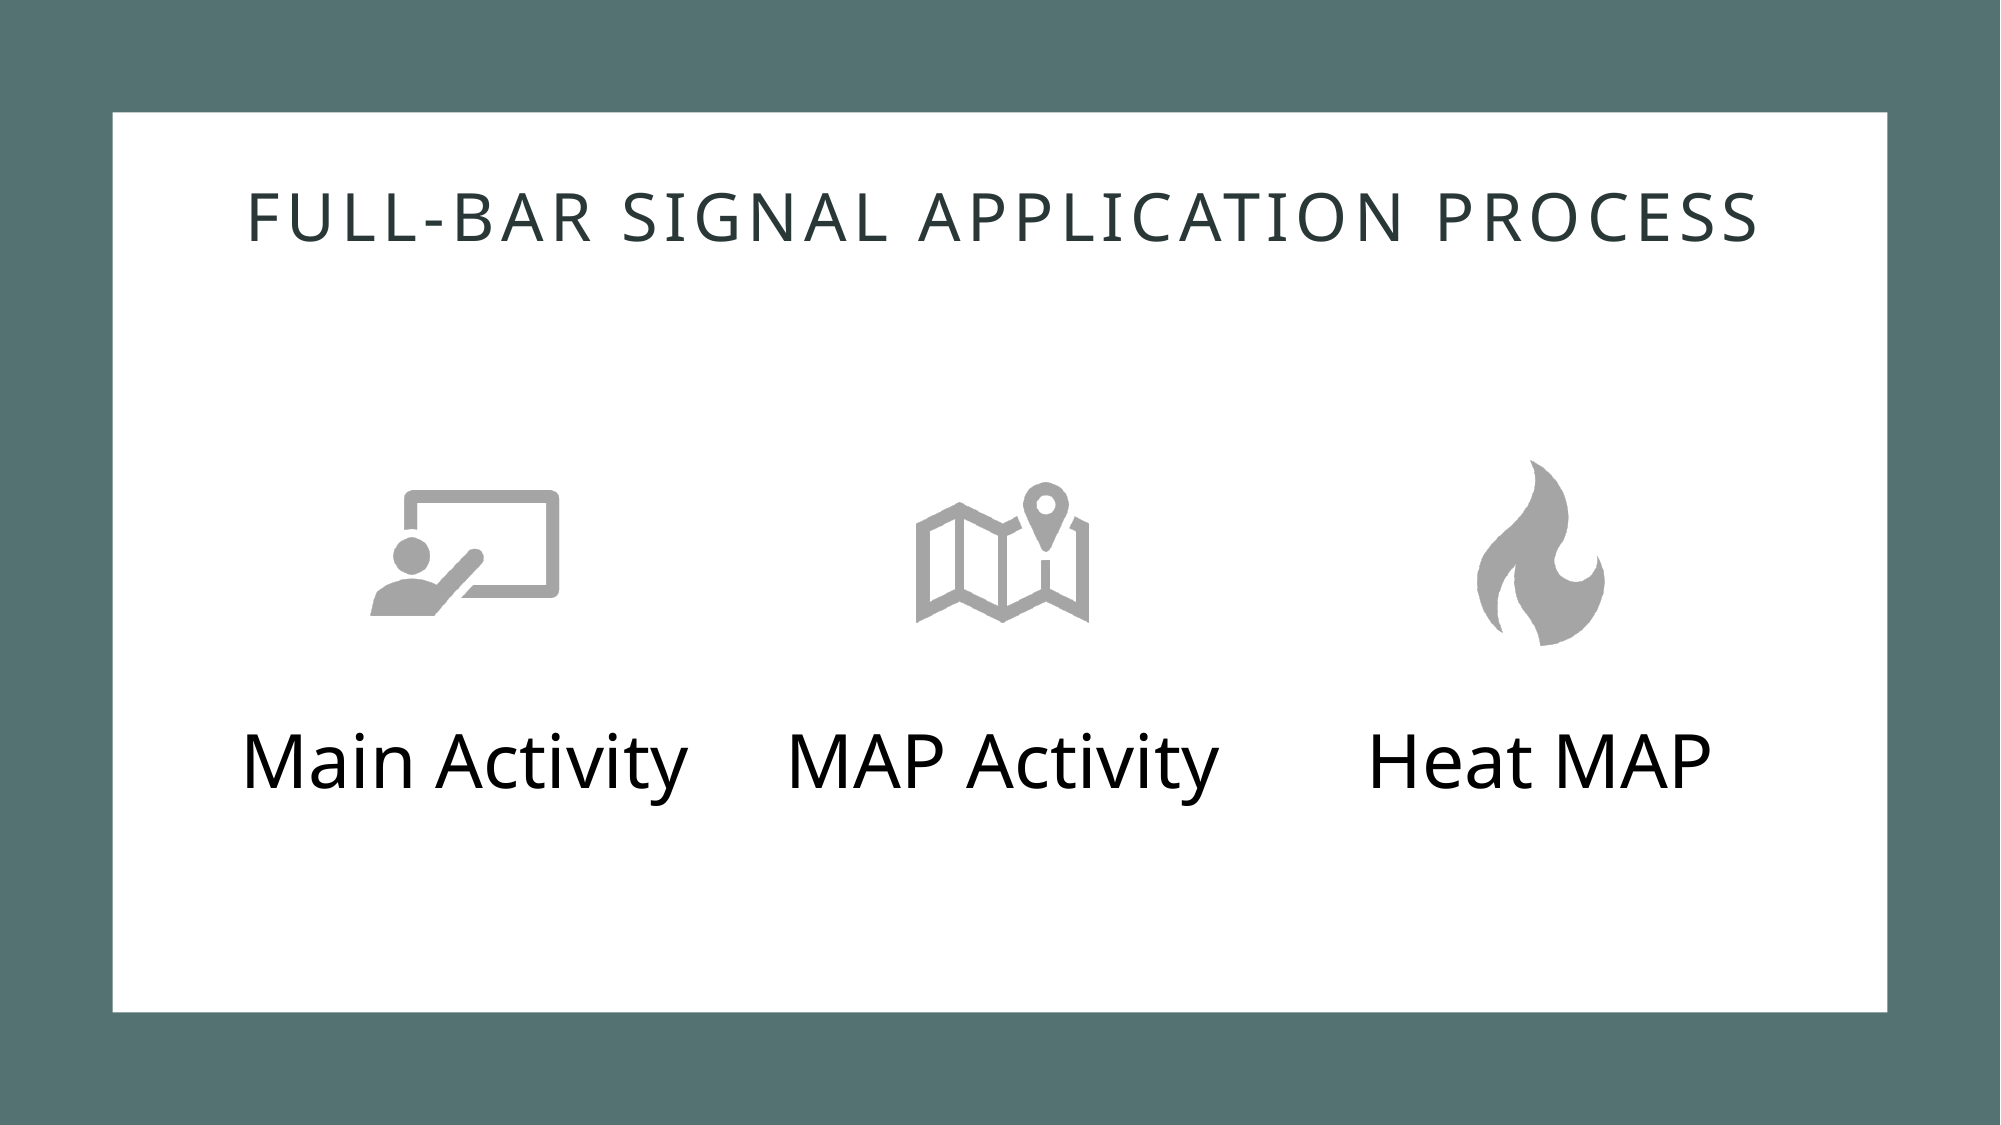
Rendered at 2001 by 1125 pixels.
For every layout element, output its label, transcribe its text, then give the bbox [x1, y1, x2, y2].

text_box [0, 0, 2000, 1125]
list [204, 366, 1801, 915]
text_box [111, 111, 1888, 1013]
title Full-bar Signal APPLICATION PROCESS [225, 176, 1782, 324]
